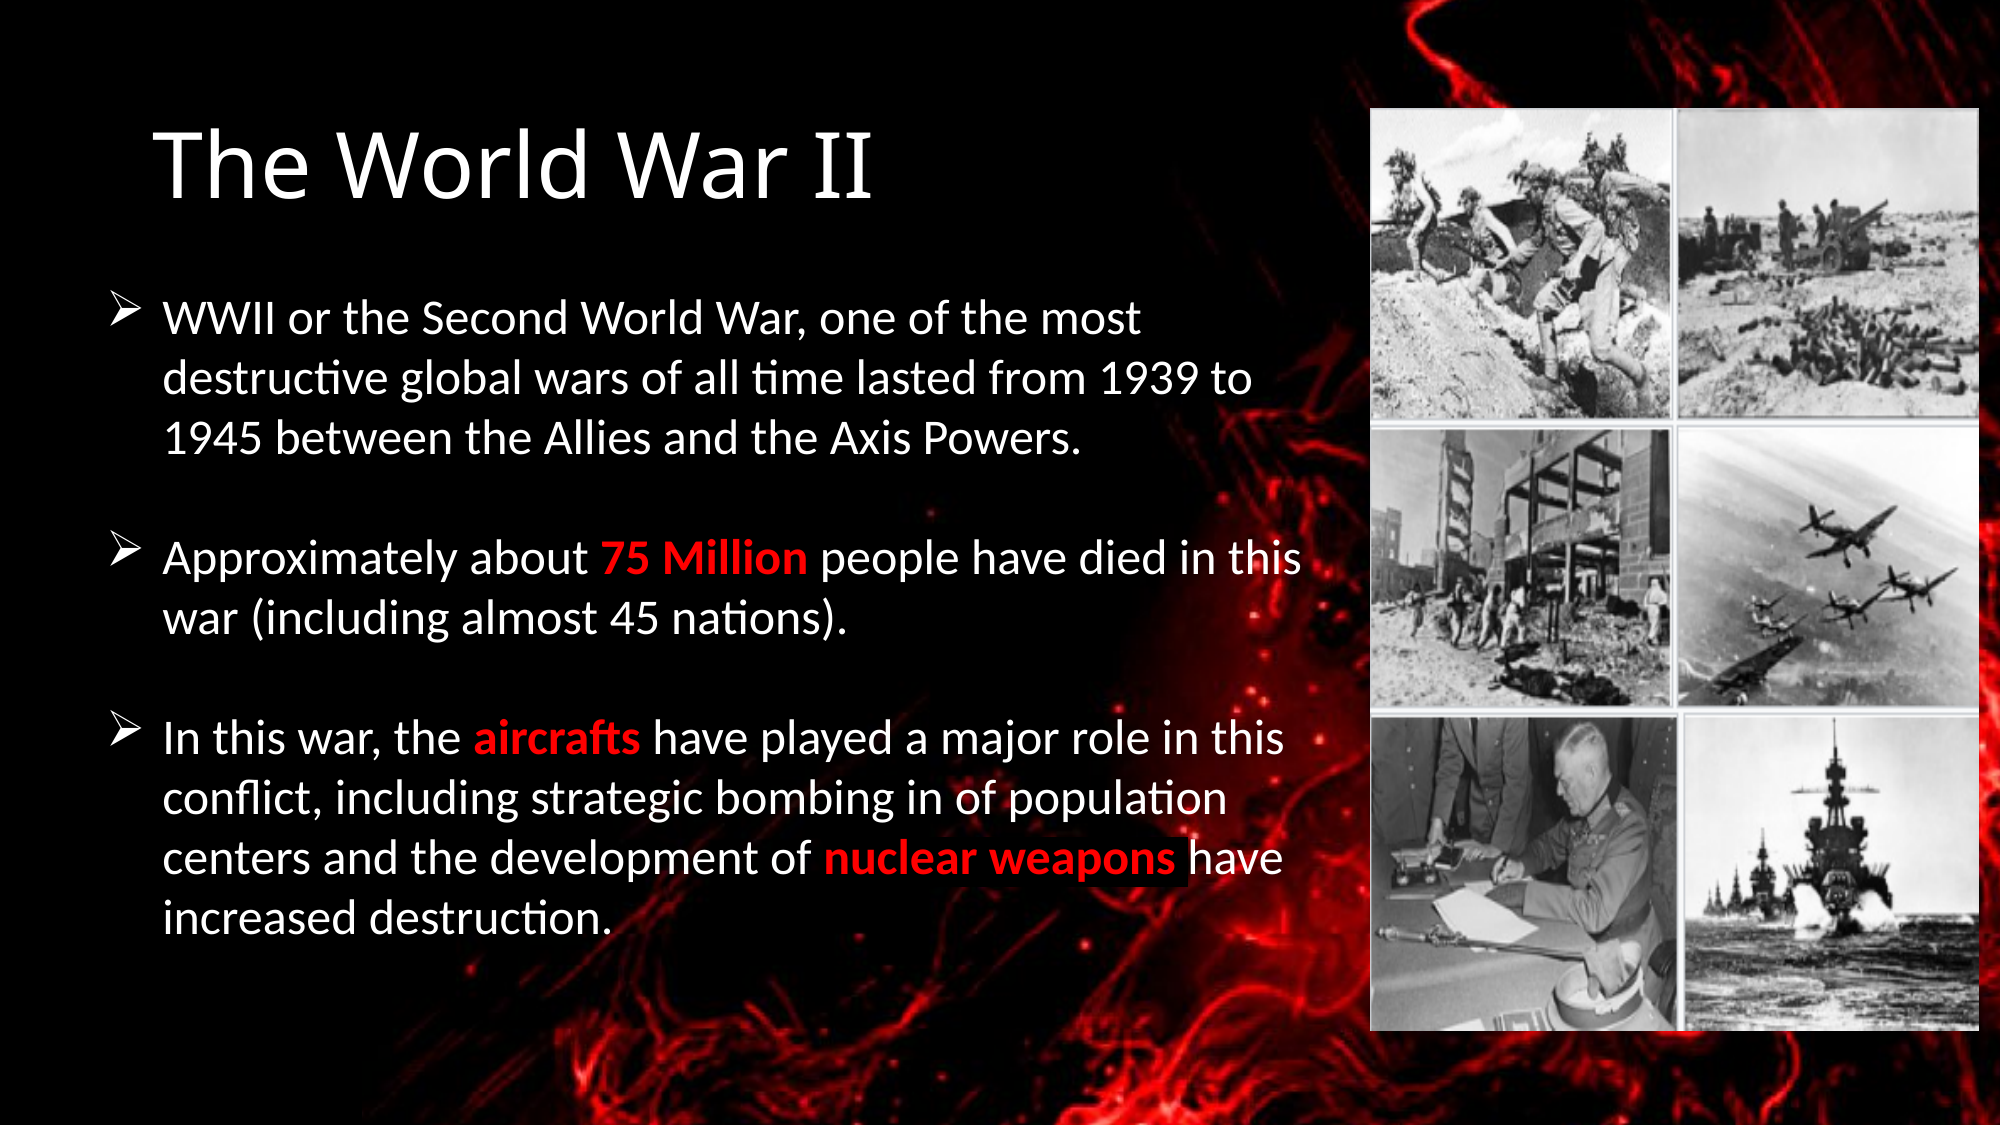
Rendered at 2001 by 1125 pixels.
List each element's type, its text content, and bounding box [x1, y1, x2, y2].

picture [1370, 108, 1979, 1031]
text_box WWII or the Second World War, one of the most destructive global wars of all time lasted from 1939 to 1945 between the Allies and the Axis Powers. Approximately about 75 Million people have died in this war (including almost 45 nations). In this war, the aircrafts have played a major role in this conflict, including strategic bombing in of population centers and the development of nuclear weapons have increased destruction. [91, 277, 362, 952]
title The World War II [137, 59, 362, 277]
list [362, 0, 2000, 1125]
